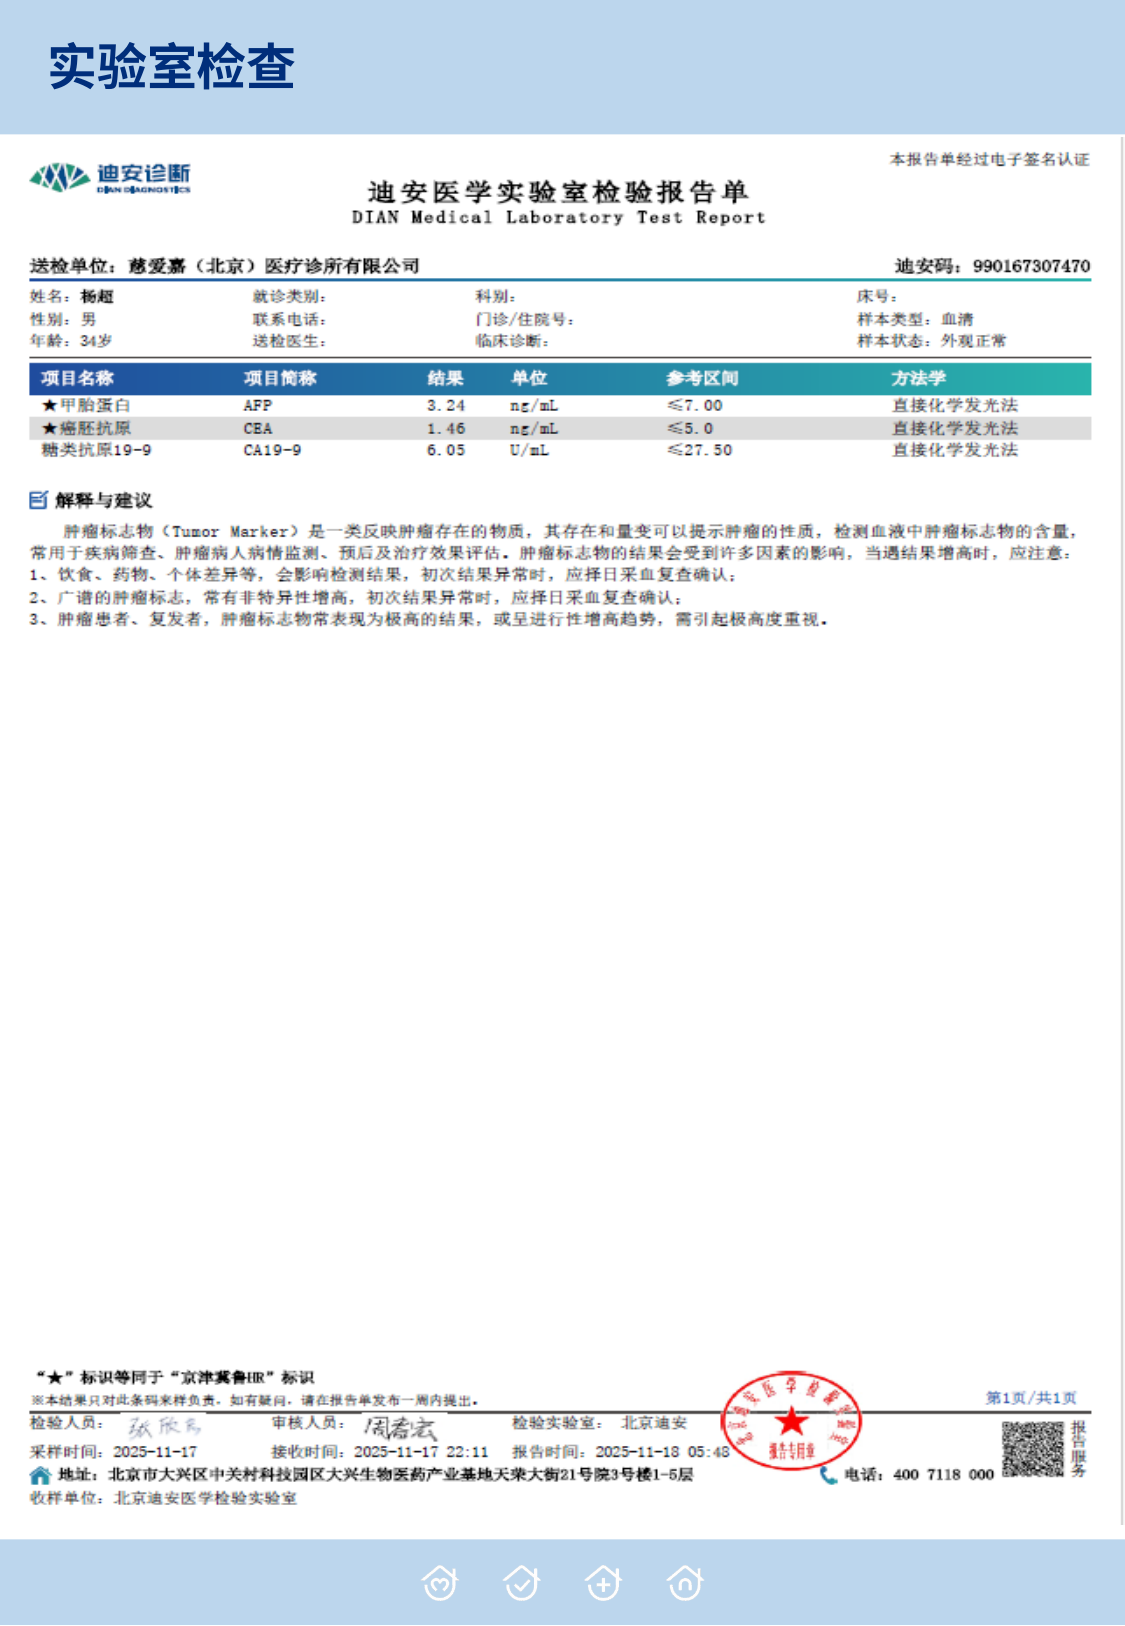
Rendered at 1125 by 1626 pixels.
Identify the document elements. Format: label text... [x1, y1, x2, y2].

text_box 实验室检查 [45, 33, 300, 96]
picture [420, 1565, 705, 1601]
picture [0, 137, 1125, 1526]
